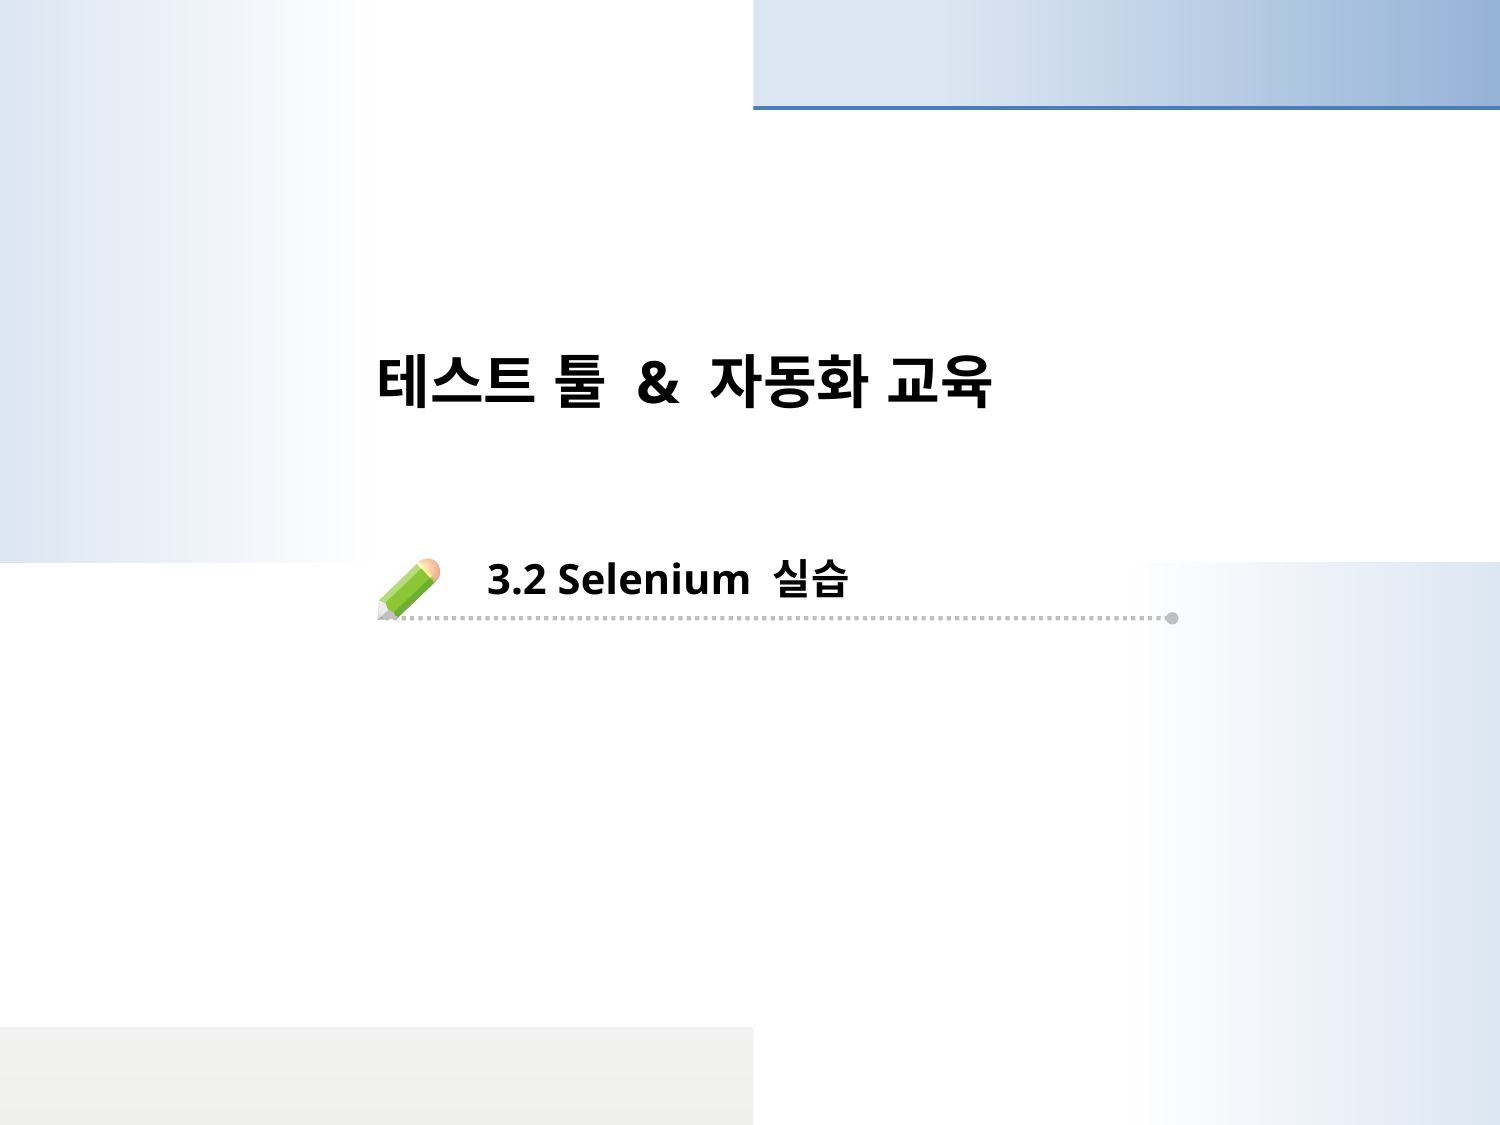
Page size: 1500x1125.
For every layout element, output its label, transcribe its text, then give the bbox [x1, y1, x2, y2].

text_box [751, 560, 1500, 1125]
text_box [0, 0, 756, 565]
text_box 테스트 툴 & 자동화 교육 [218, 338, 1152, 423]
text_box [382, 545, 1173, 628]
